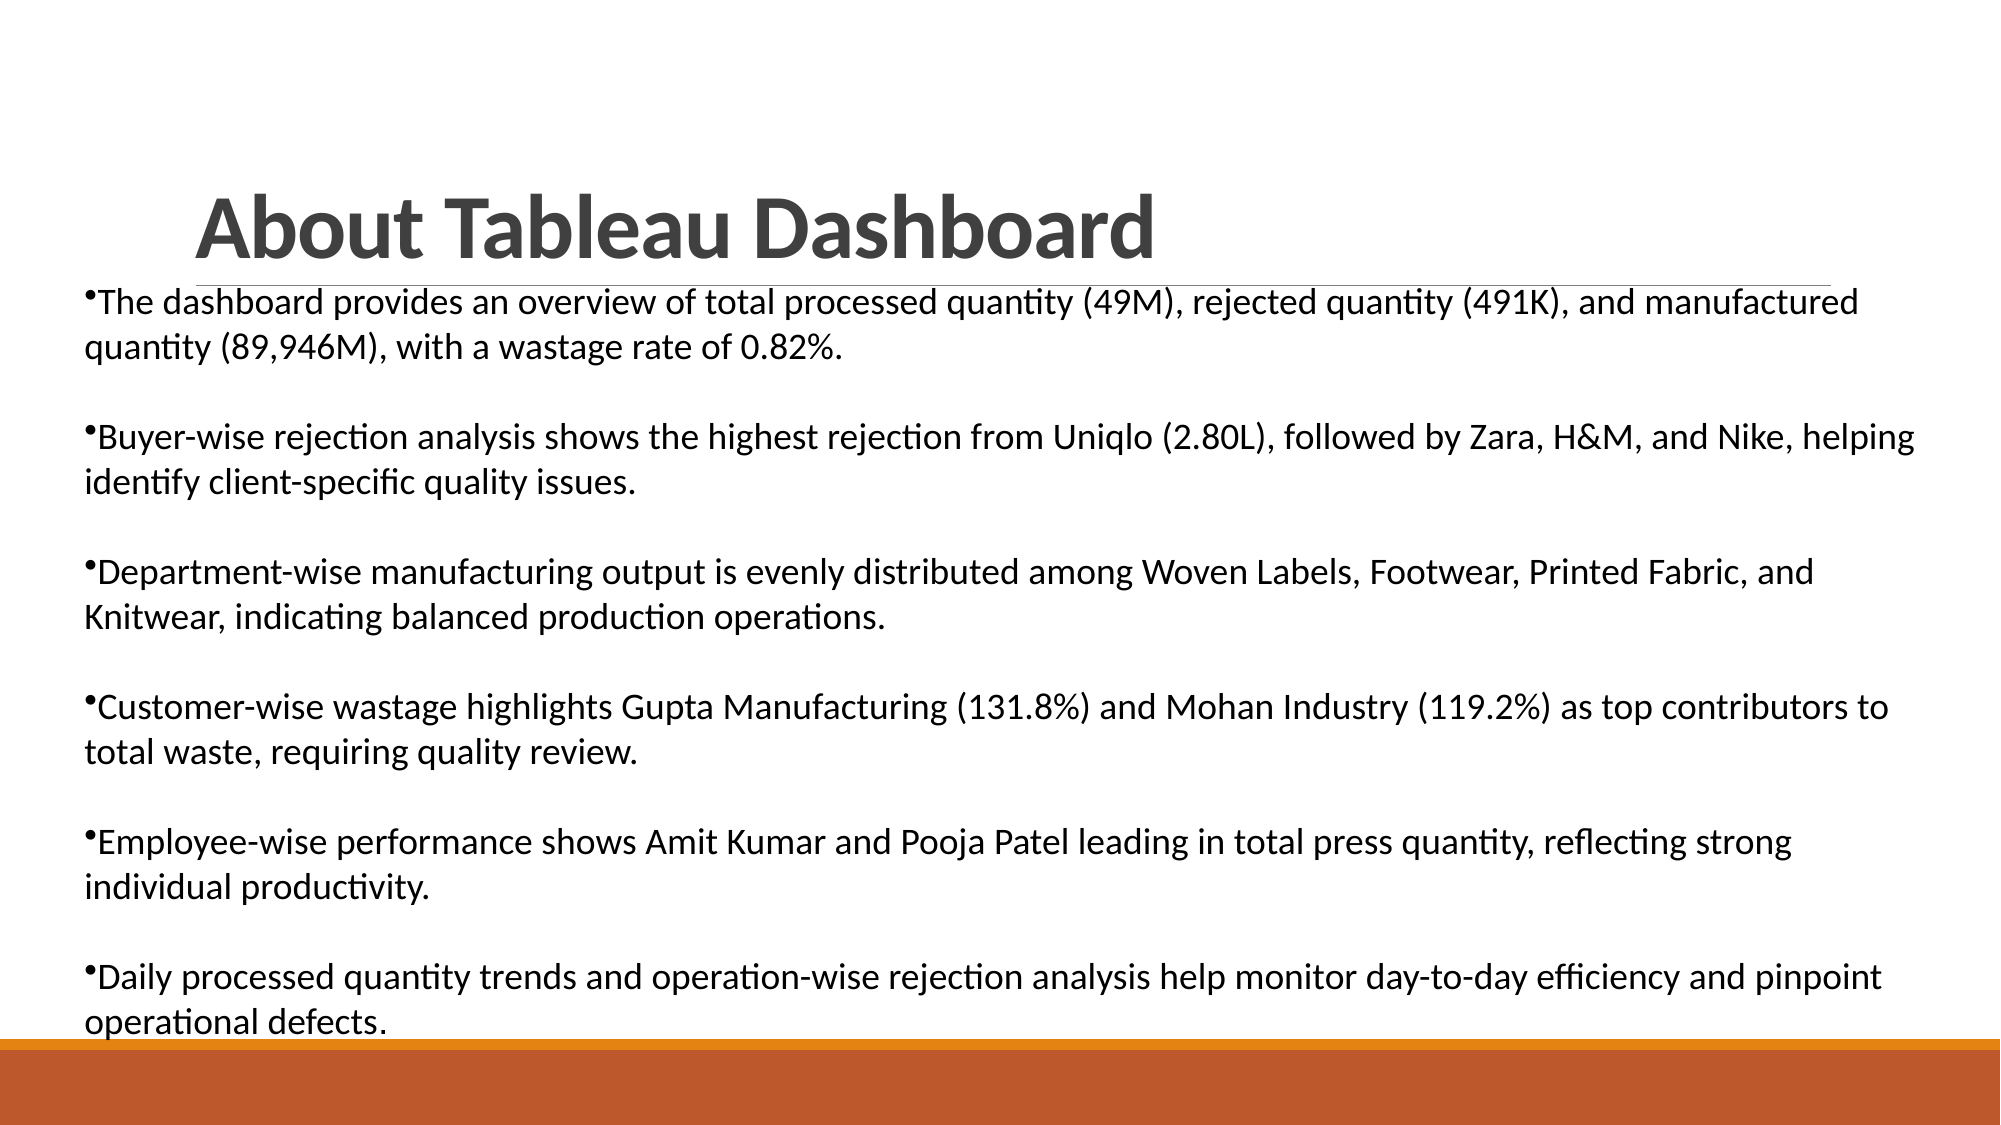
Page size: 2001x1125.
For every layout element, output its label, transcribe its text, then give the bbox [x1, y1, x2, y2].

title About Tableau Dashboard [180, 47, 1830, 269]
text_box The dashboard provides an overview of total processed quantity (49M), rejected quantity (491K), and manufactured quantity (89,946M), with a wastage rate of 0.82%. Buyer-wise rejection analysis shows the highest rejection from Uniqlo (2.80L), followed by Zara, H&M, and Nike, helping identify client-specific quality issues. Department-wise manufacturing output is evenly distributed among Woven Labels, Footwear, Printed Fabric, and Knitwear, indicating balanced production operations. Customer-wise wastage highlights Gupta Manufacturing (131.8%) and Mohan Industry (119.2%) as top contributors to total waste, requiring quality review. Employee-wise performance shows Amit Kumar and Pooja Patel leading in total press quantity, reflecting strong individual productivity. Daily processed quantity trends and operation-wise rejection analysis help monitor day-to-day efficiency and pinpoint operational defects. [69, 269, 1941, 1050]
